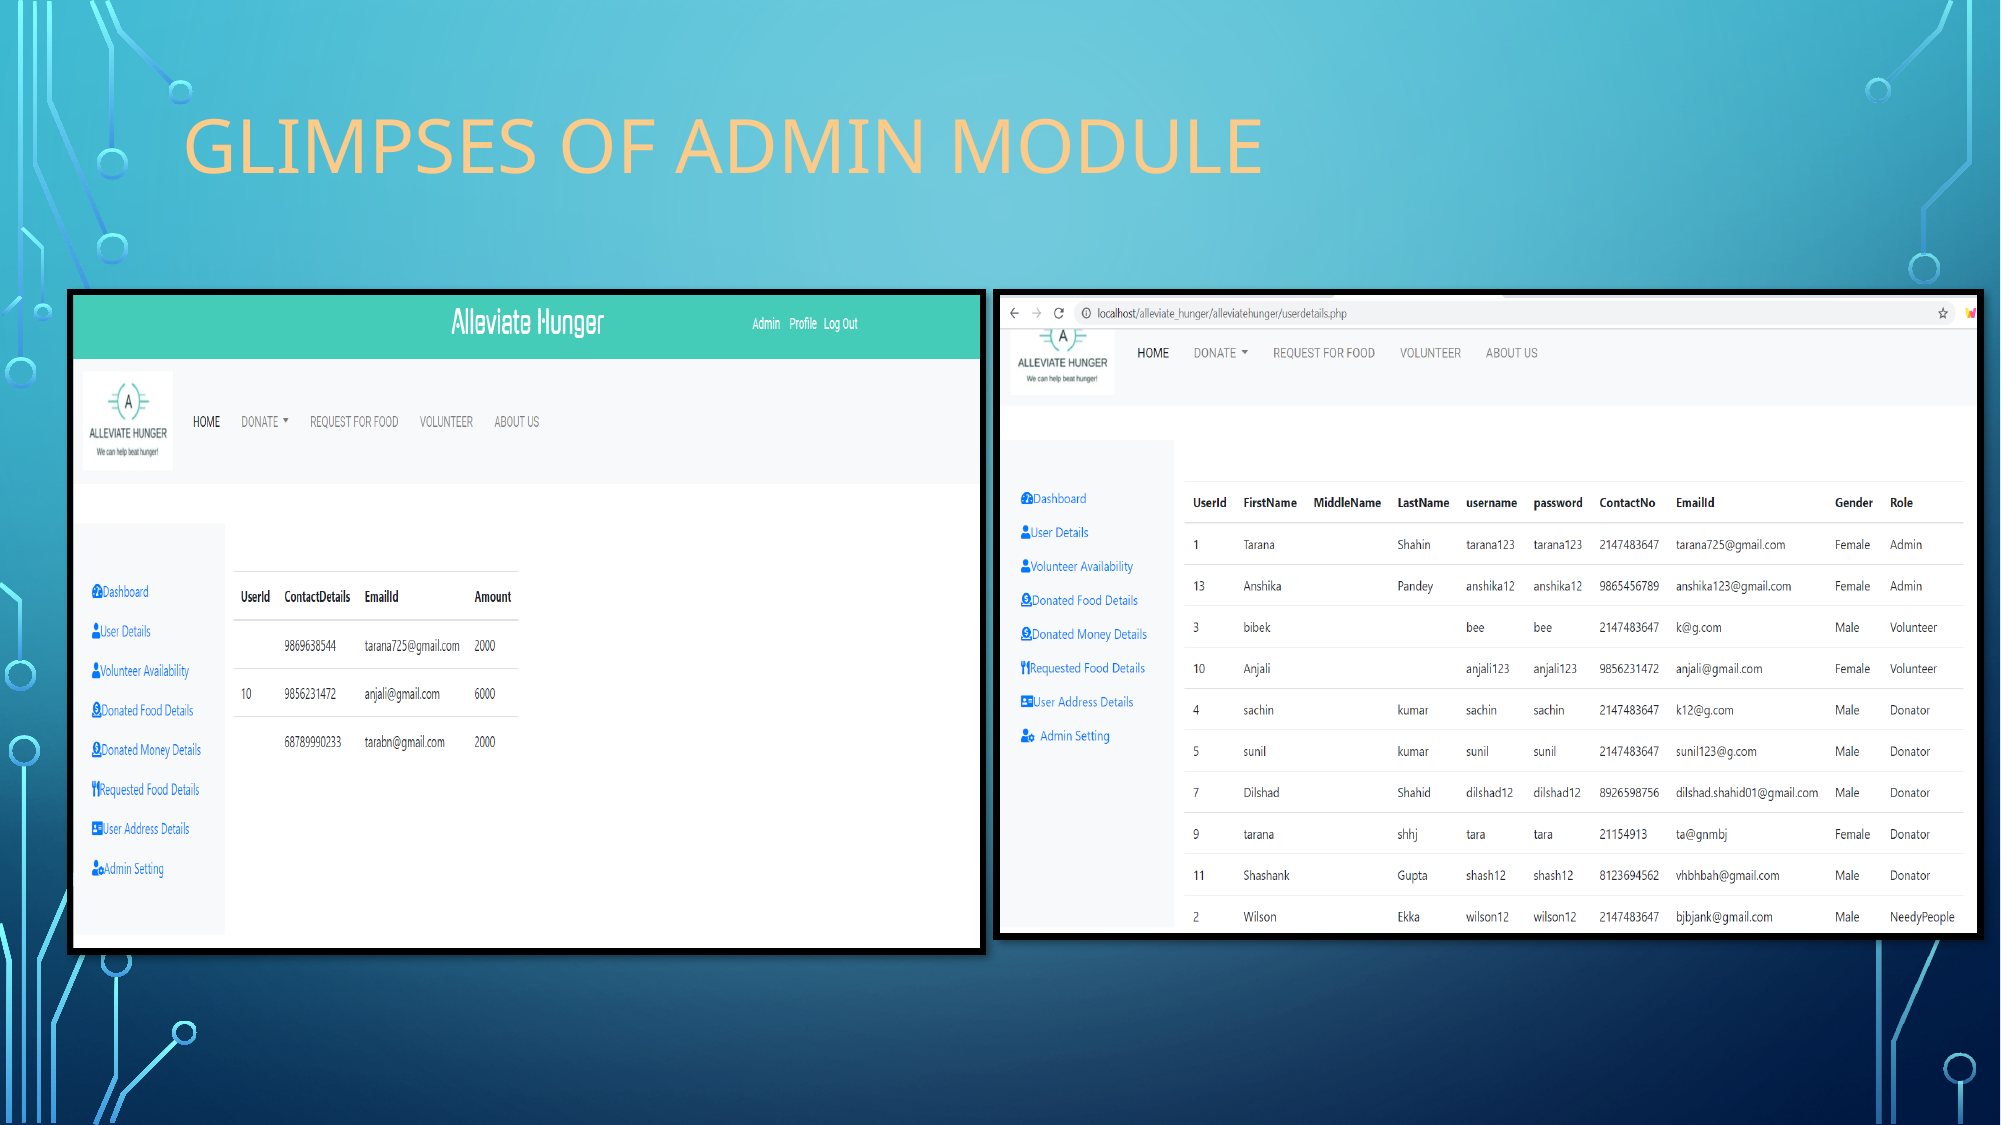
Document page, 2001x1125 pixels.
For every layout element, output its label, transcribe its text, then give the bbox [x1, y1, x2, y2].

picture [999, 294, 1978, 934]
title Glimpses of admin module [167, 28, 1793, 271]
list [73, 294, 981, 949]
